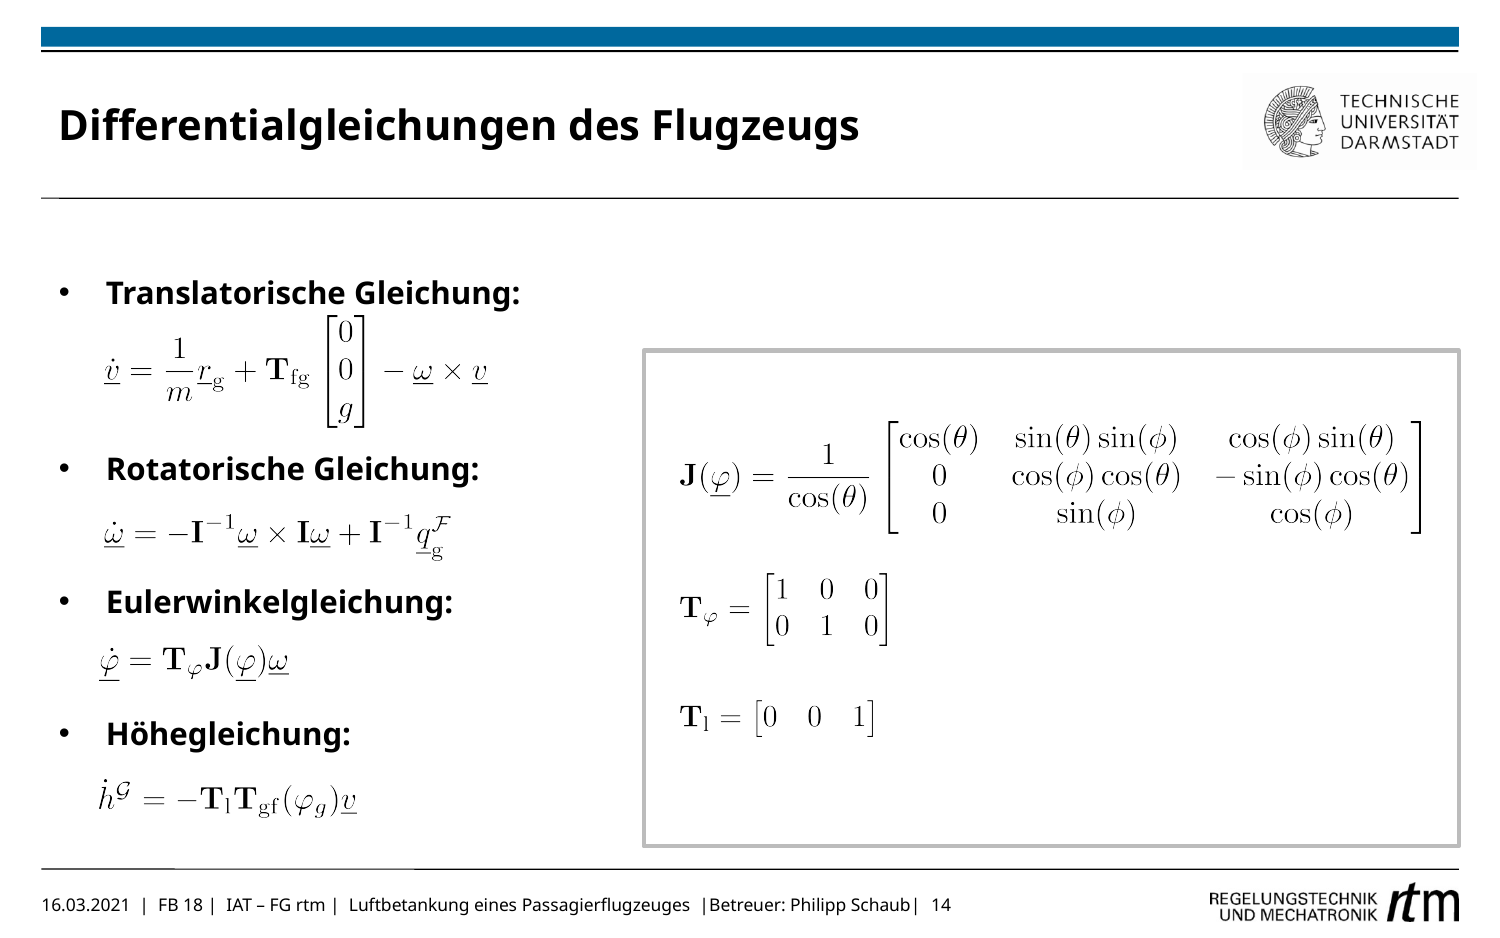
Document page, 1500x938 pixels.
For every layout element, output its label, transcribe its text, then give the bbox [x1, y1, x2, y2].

picture [679, 700, 873, 737]
picture [104, 513, 452, 561]
picture [679, 421, 1422, 535]
picture [104, 314, 488, 428]
list Translatorische Gleichung: Rotatorische Gleichung: Eulerwinkelgleichung: Höhegleichung: [58, 221, 1441, 847]
picture [99, 645, 289, 681]
picture [1210, 882, 1459, 922]
picture [679, 573, 888, 646]
picture [1242, 73, 1477, 170]
picture [99, 779, 358, 819]
title Differentialgleichungen des Flugzeugs [58, 66, 1149, 182]
text_box [642, 348, 1461, 848]
